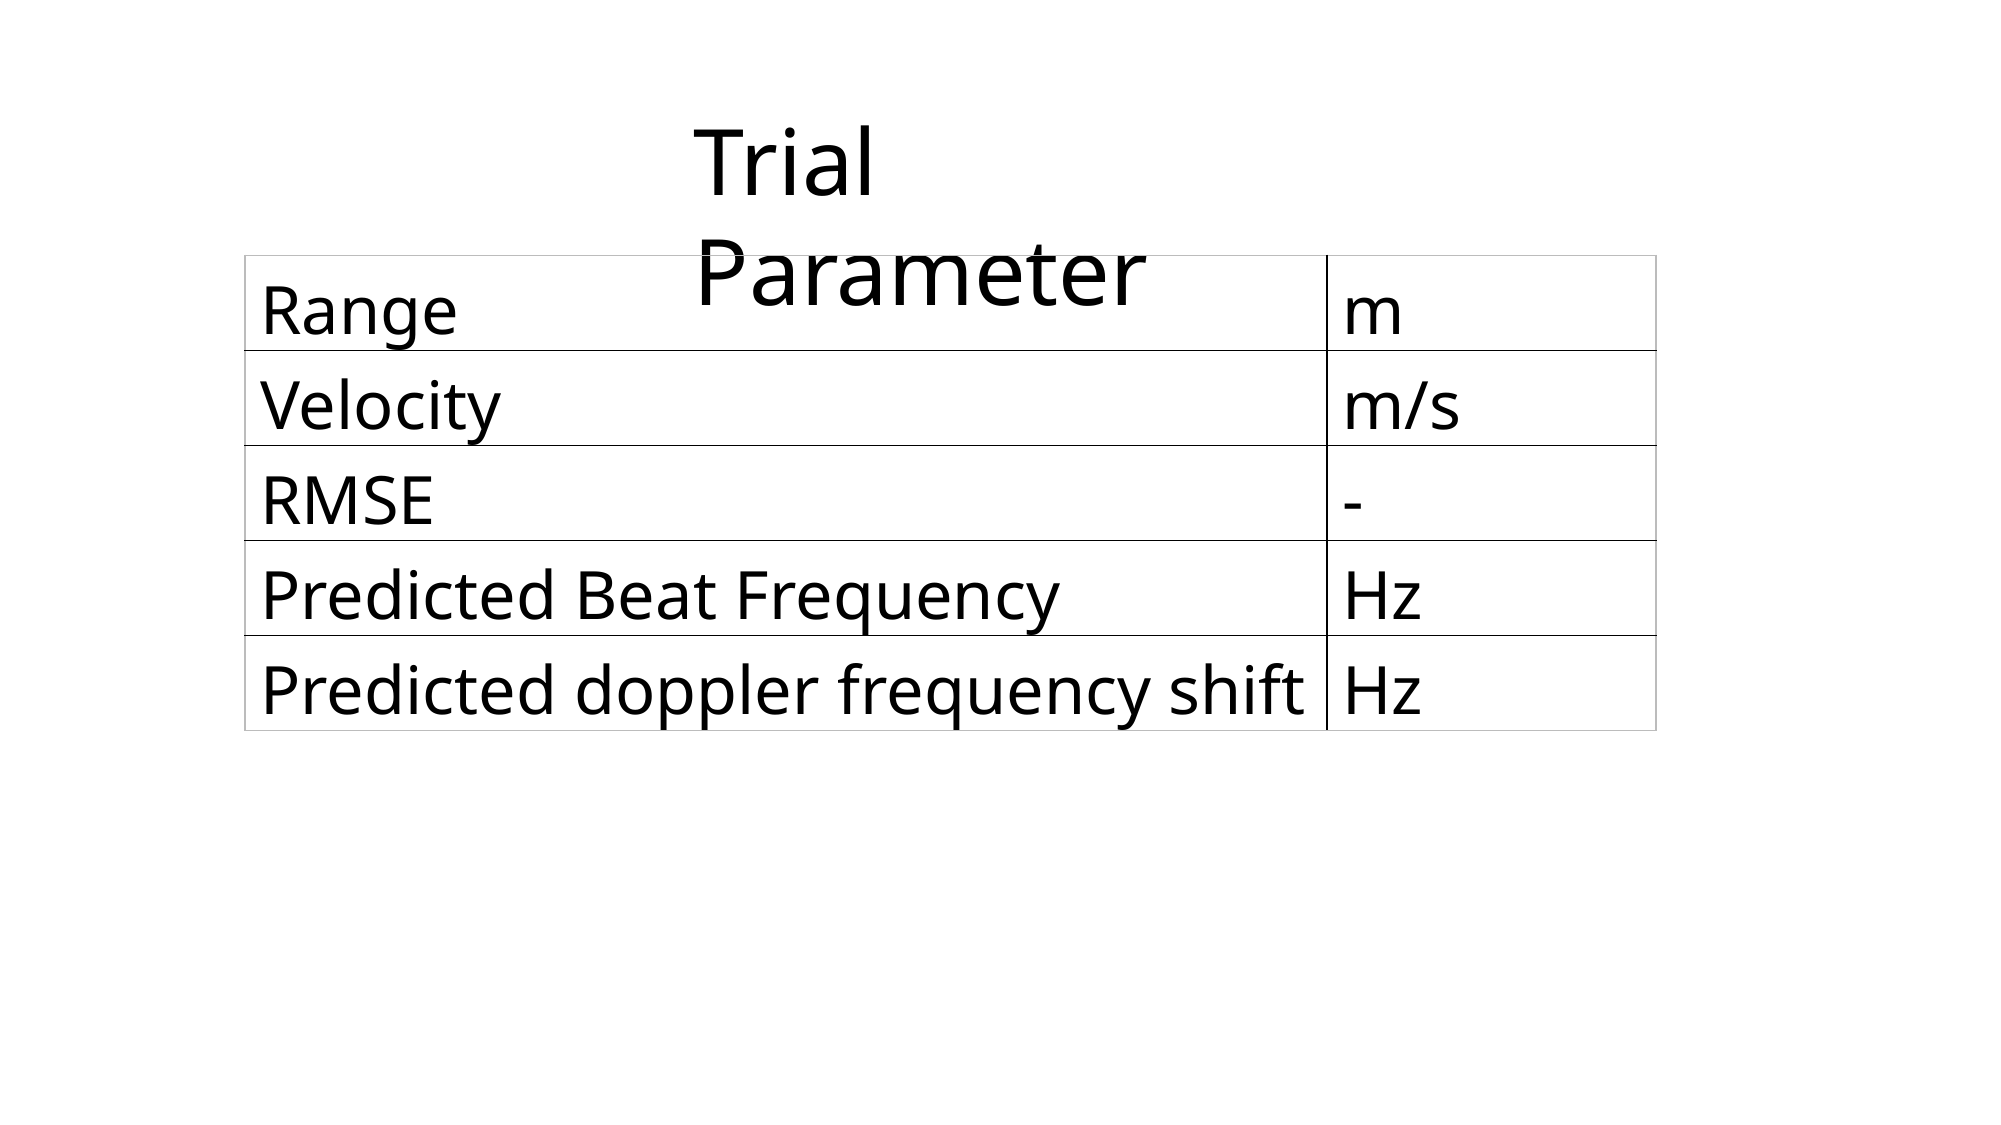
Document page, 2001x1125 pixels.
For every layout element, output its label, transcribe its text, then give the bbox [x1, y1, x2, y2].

table_cell Velocity [246, 351, 1326, 445]
table_cell Hz [1328, 636, 1655, 730]
table_cell Predicted doppler frequency shift [246, 636, 1326, 730]
table_header Range [246, 256, 1326, 350]
table_cell Predicted Beat Frequency [246, 541, 1326, 635]
table_cell RMSE [246, 446, 1326, 540]
table_cell m/s [1328, 351, 1655, 445]
table_cell Hz [1328, 541, 1655, 635]
table_header m [1328, 256, 1655, 350]
text_box Trial Parameter [679, 96, 1321, 255]
table_cell - [1328, 446, 1655, 540]
